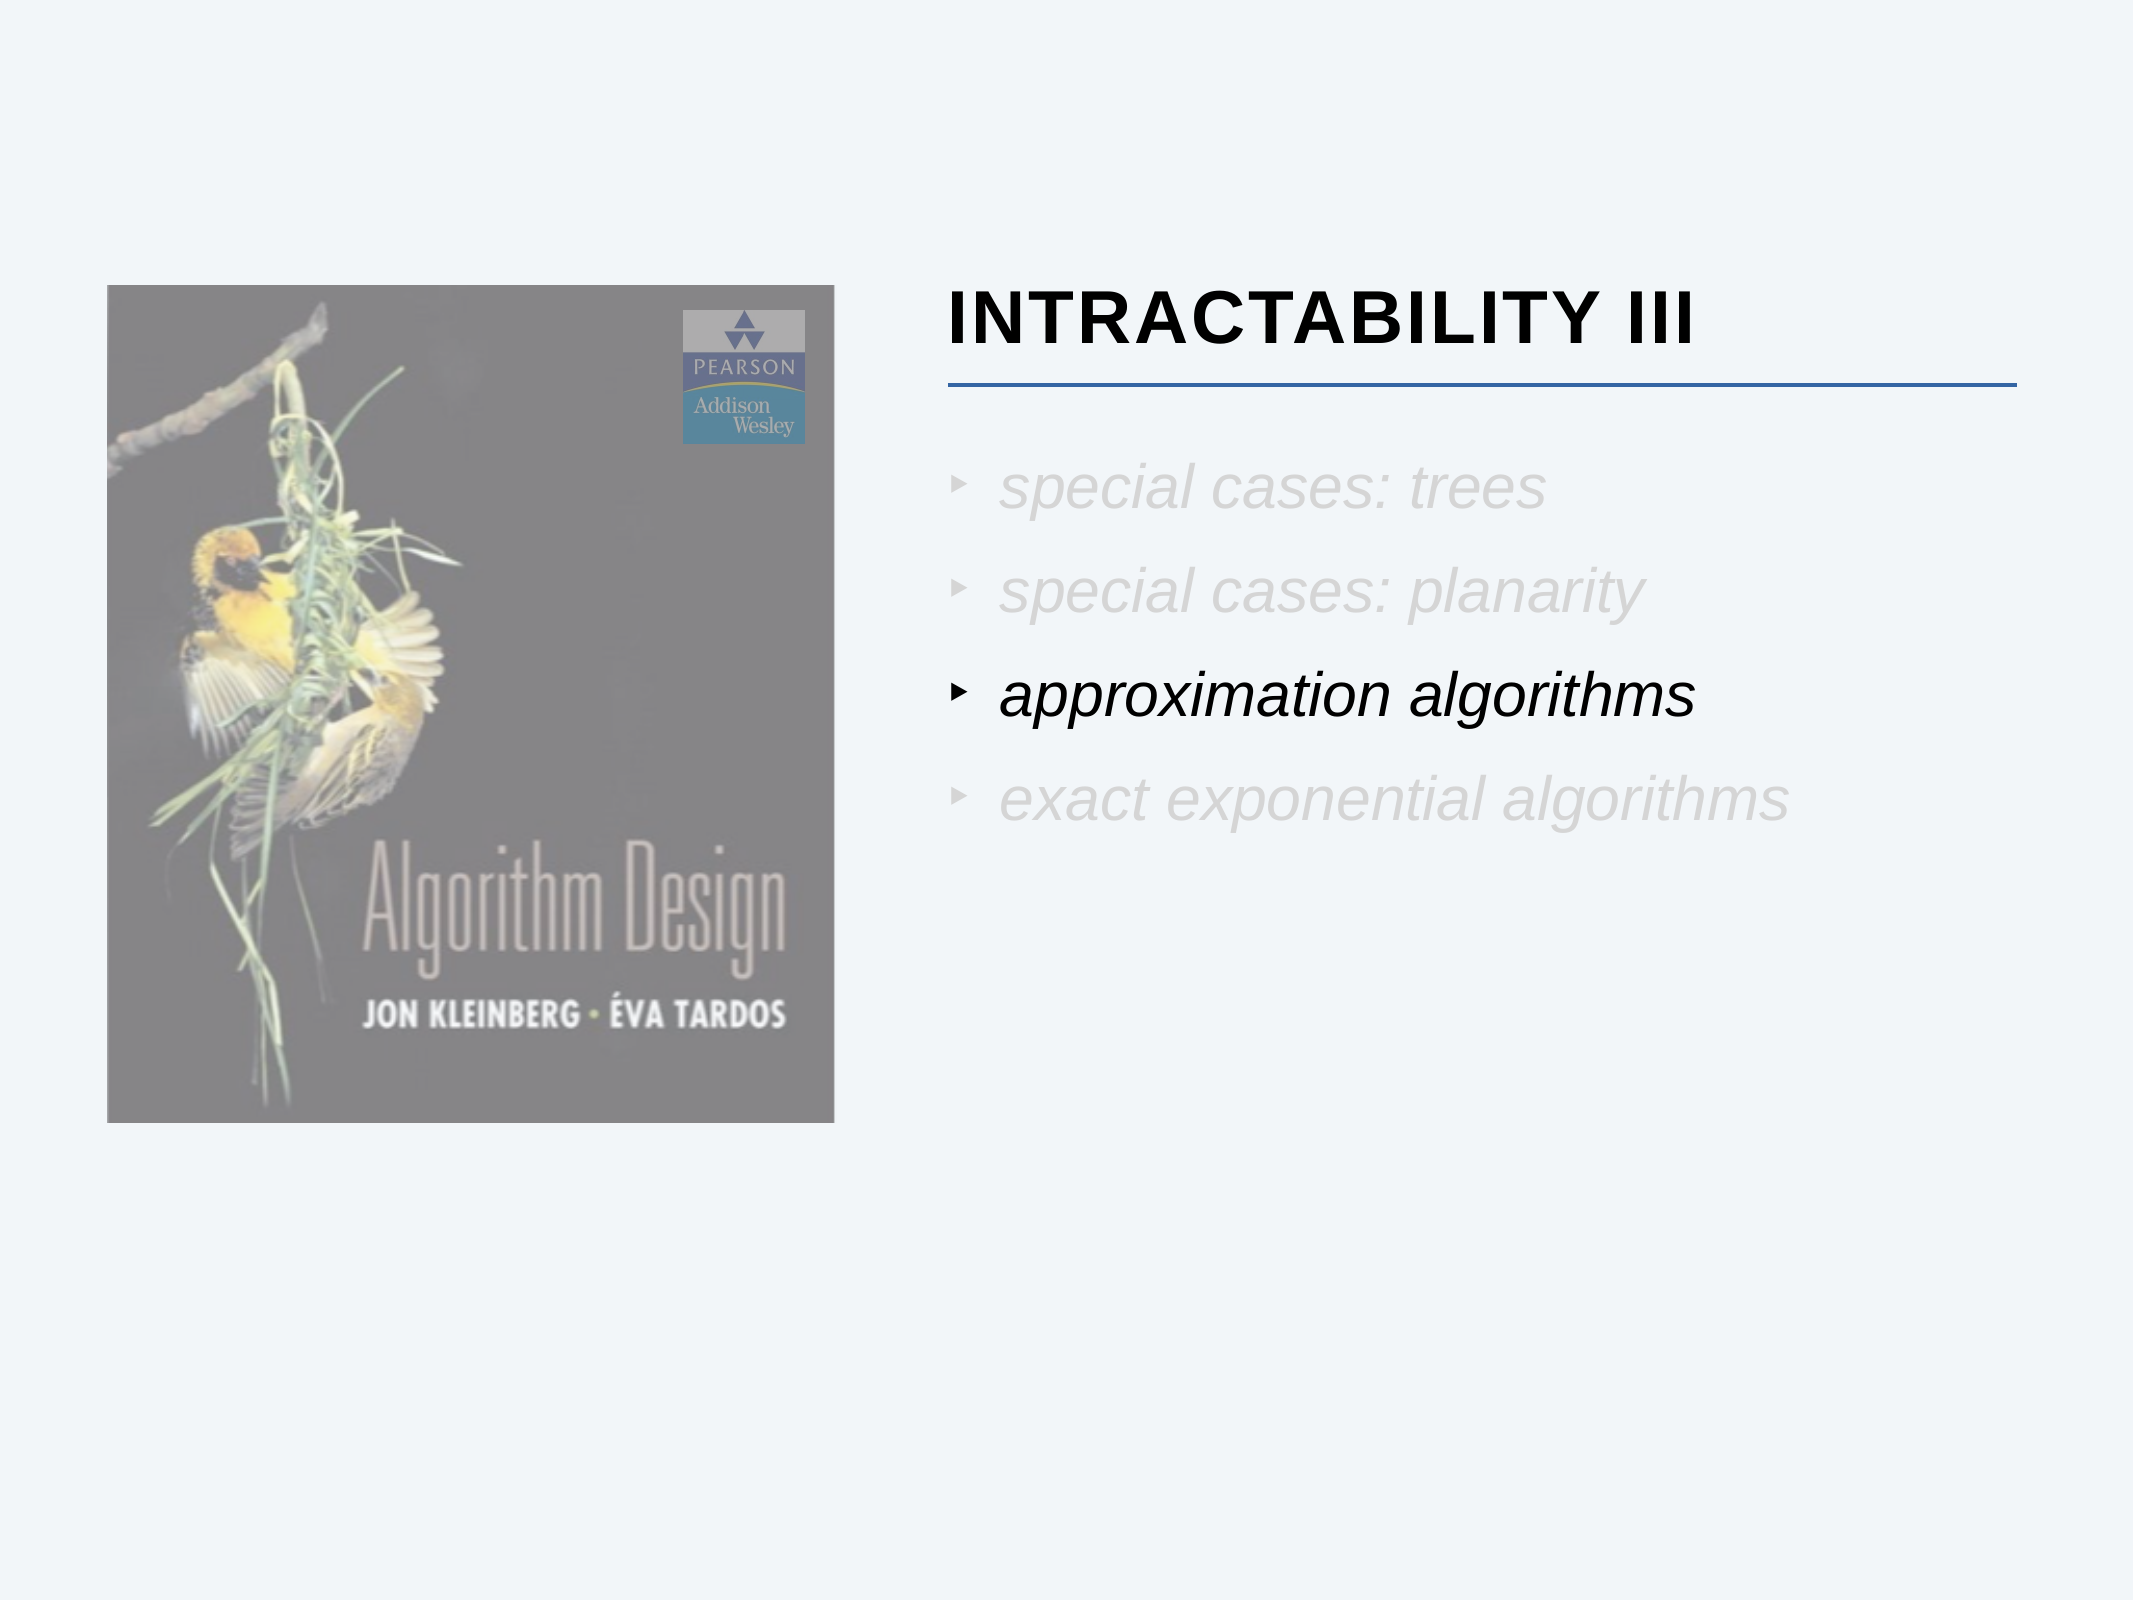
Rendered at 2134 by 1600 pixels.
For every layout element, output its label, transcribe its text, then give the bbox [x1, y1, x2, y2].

title Intractability III [947, 268, 2082, 384]
title Planar 3-colorability is NP-complete [107, 285, 837, 1123]
list special cases: trees special cases: planarity approximation algorithms exact exponential algorithms [947, 416, 2084, 1355]
